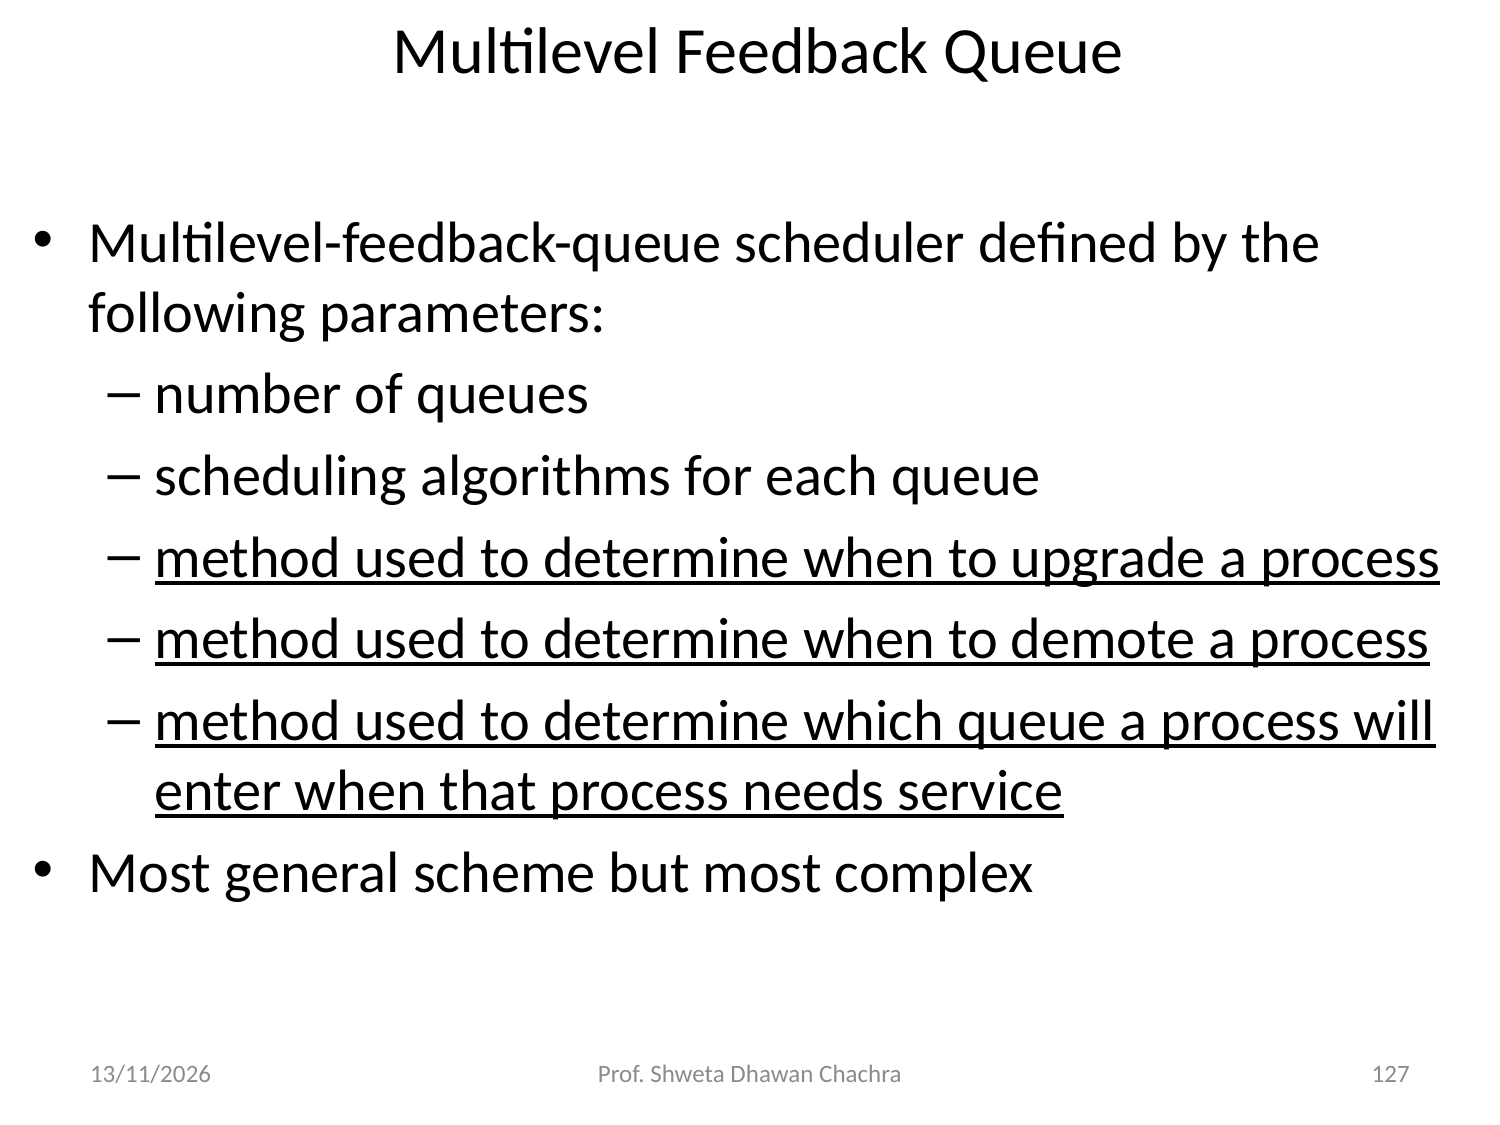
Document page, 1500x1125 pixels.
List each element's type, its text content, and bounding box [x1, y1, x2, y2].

title Multilevel Feedback Queue [100, 0, 1417, 95]
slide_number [75, 1042, 425, 1103]
list Multilevel-feedback-queue scheduler defined by the following parameters: number of queues scheduling algorithms for each queue method used to determine when to upgrade a process method used to determine when to demote a process method used to determine which queue a process will enter when that process needs service Most general scheme but most complex [17, 196, 1465, 932]
footer Prof. Shweta Dhawan Chachra [512, 1042, 988, 1103]
slide_number 127 [1074, 1042, 1425, 1103]
